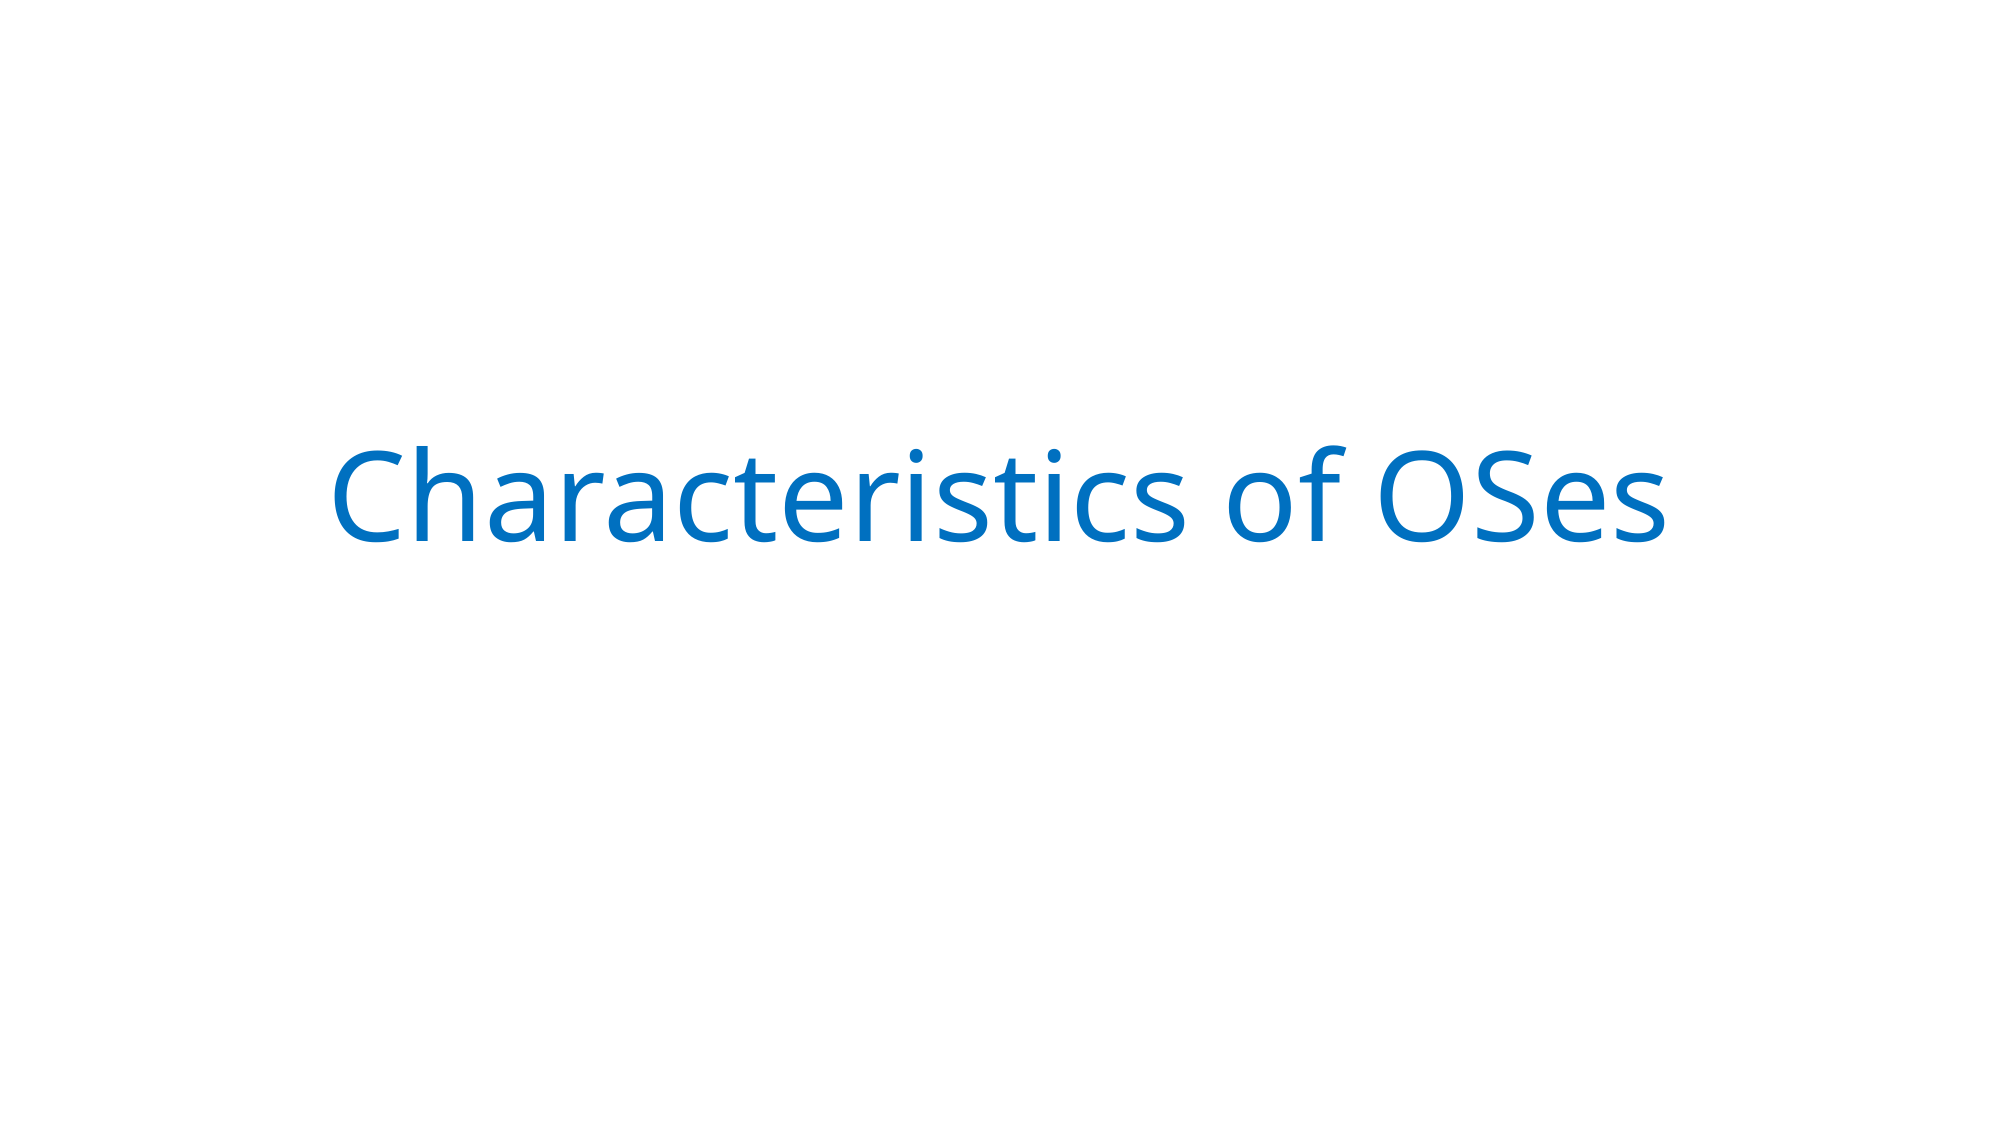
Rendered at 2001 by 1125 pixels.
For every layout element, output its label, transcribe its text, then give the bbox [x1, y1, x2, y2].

title Characteristics of OSes [249, 184, 1750, 576]
